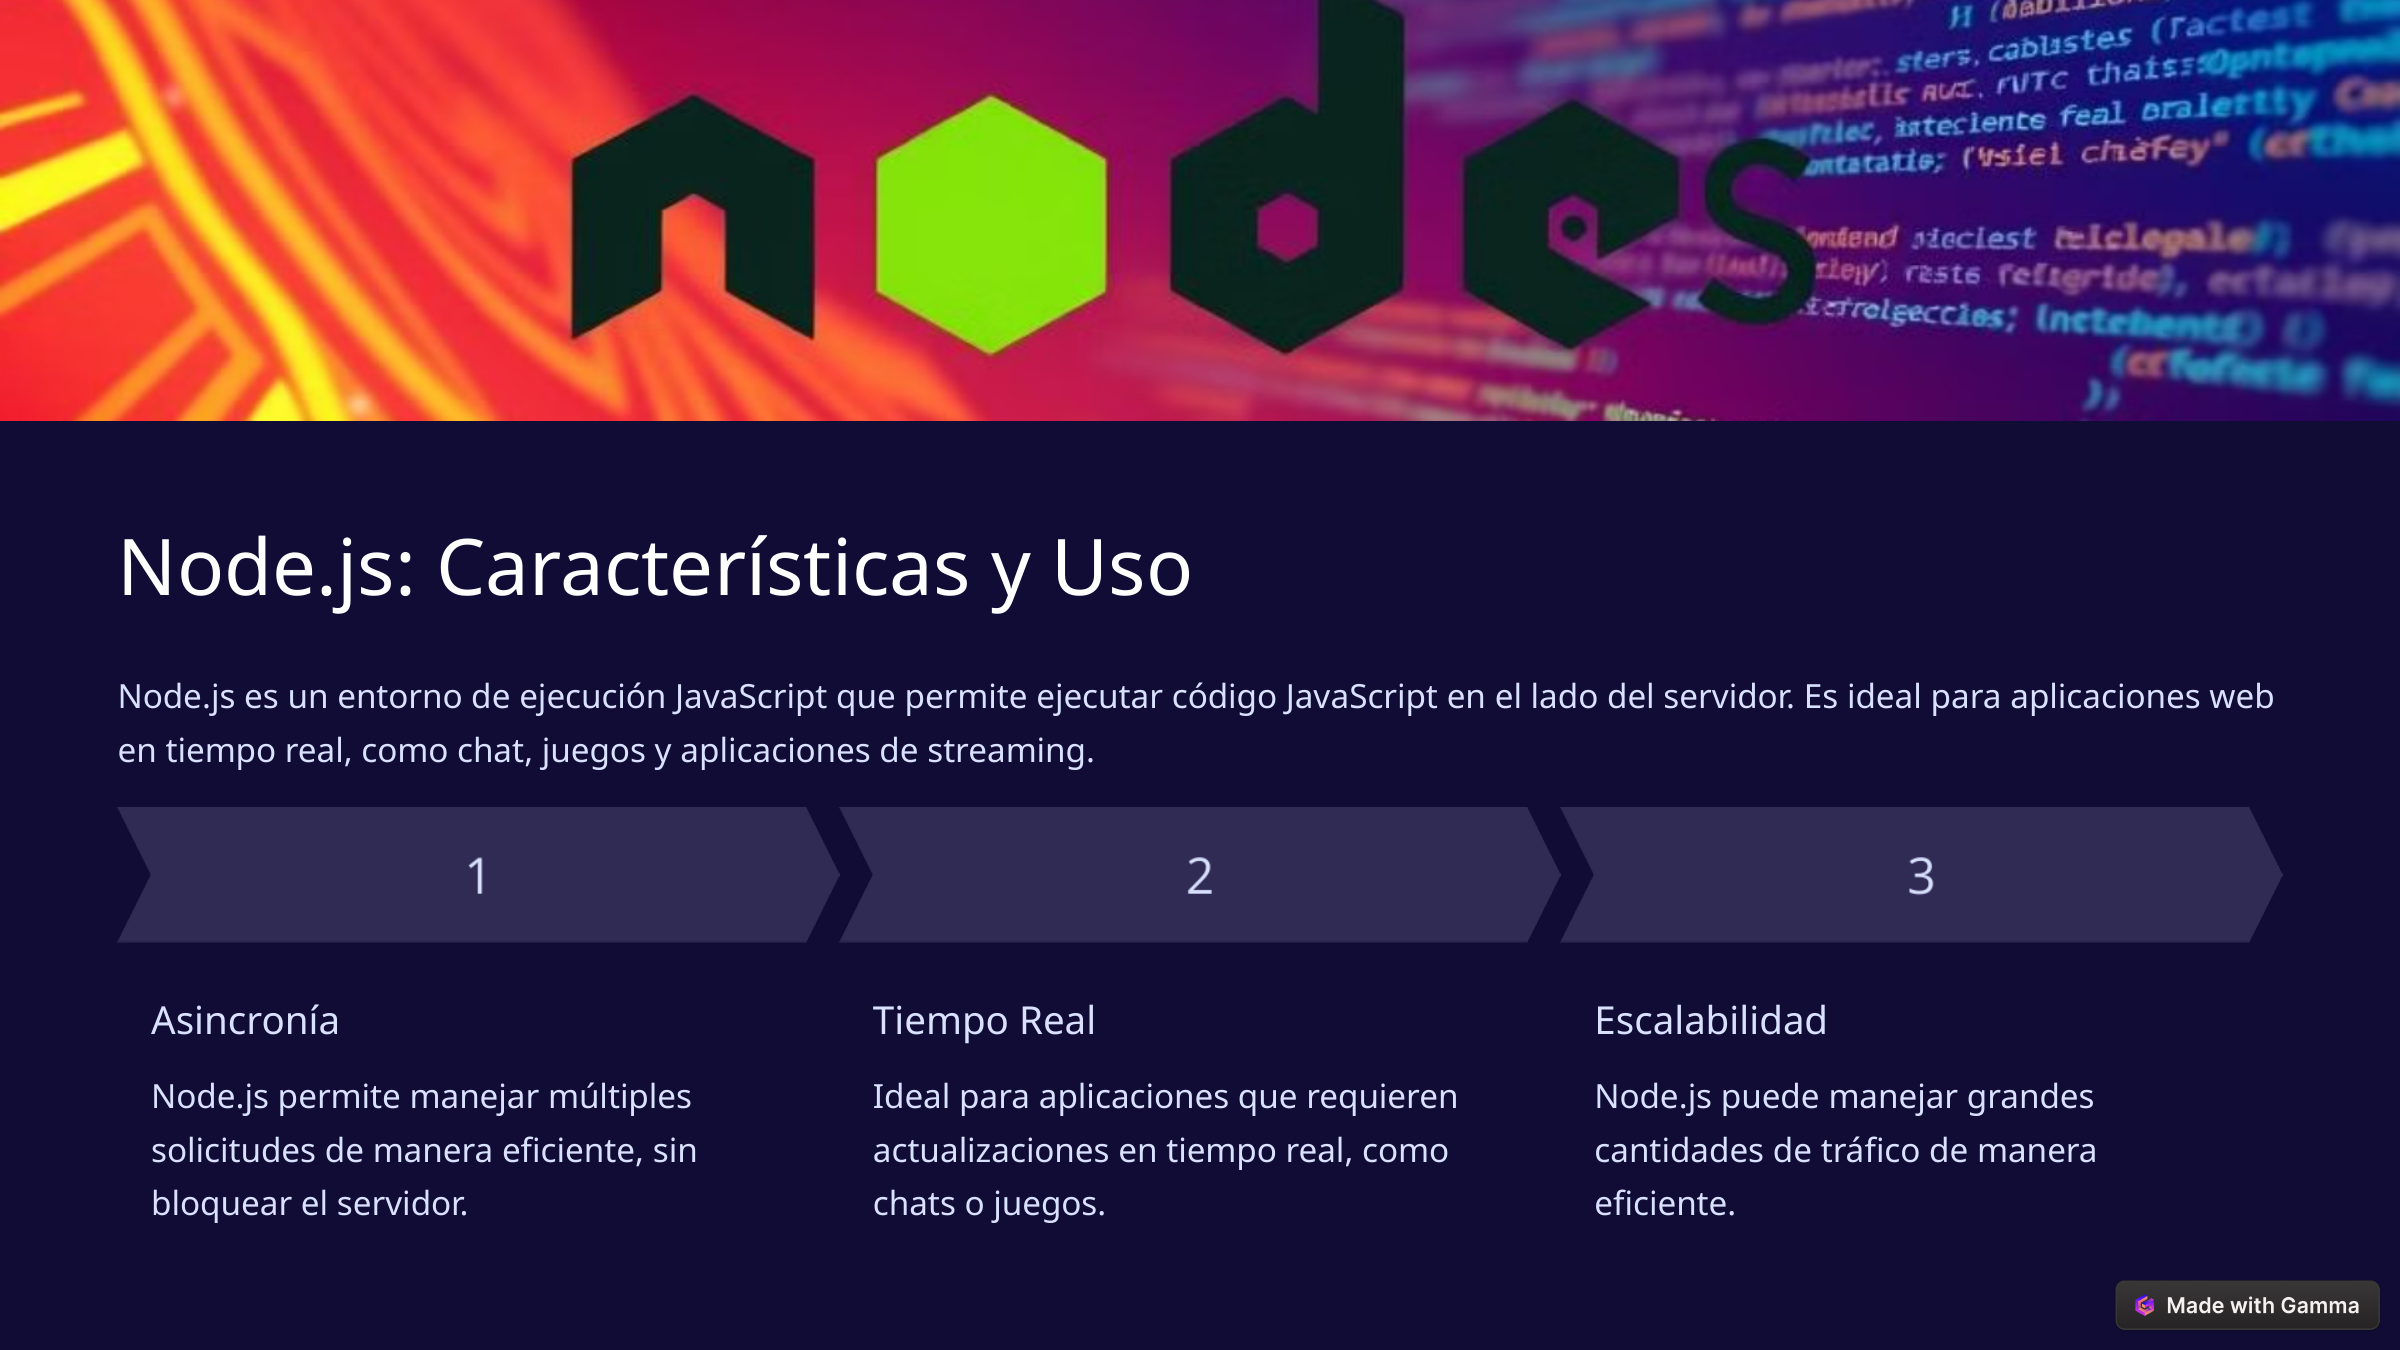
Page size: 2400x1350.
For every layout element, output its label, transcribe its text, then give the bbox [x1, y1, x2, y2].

text_box Node.js es un entorno de ejecución JavaScript que permite ejecutar código JavaScript en el lado del servidor. Es ideal para aplicaciones web en tiempo real, como chat, juegos y aplicaciones de streaming. [117, 662, 2283, 770]
text_box Node.js puede manejar grandes cantidades de tráfico de manera eficiente. [1594, 1062, 2249, 1224]
picture [0, 0, 2400, 421]
text_box Asincronía [151, 992, 548, 1043]
picture [117, 807, 2283, 943]
text_box Node.js permite manejar múltiples solicitudes de manera eficiente, sin bloquear el servidor. [151, 1062, 806, 1224]
text_box Escalabilidad [1594, 992, 1991, 1043]
text_box Tiempo Real [872, 992, 1269, 1043]
text_box Ideal para aplicaciones que requieren actualizaciones en tiempo real, como chats o juegos. [872, 1062, 1527, 1224]
picture [2106, 1271, 2389, 1339]
text_box Node.js: Características y Uso [117, 513, 1156, 612]
